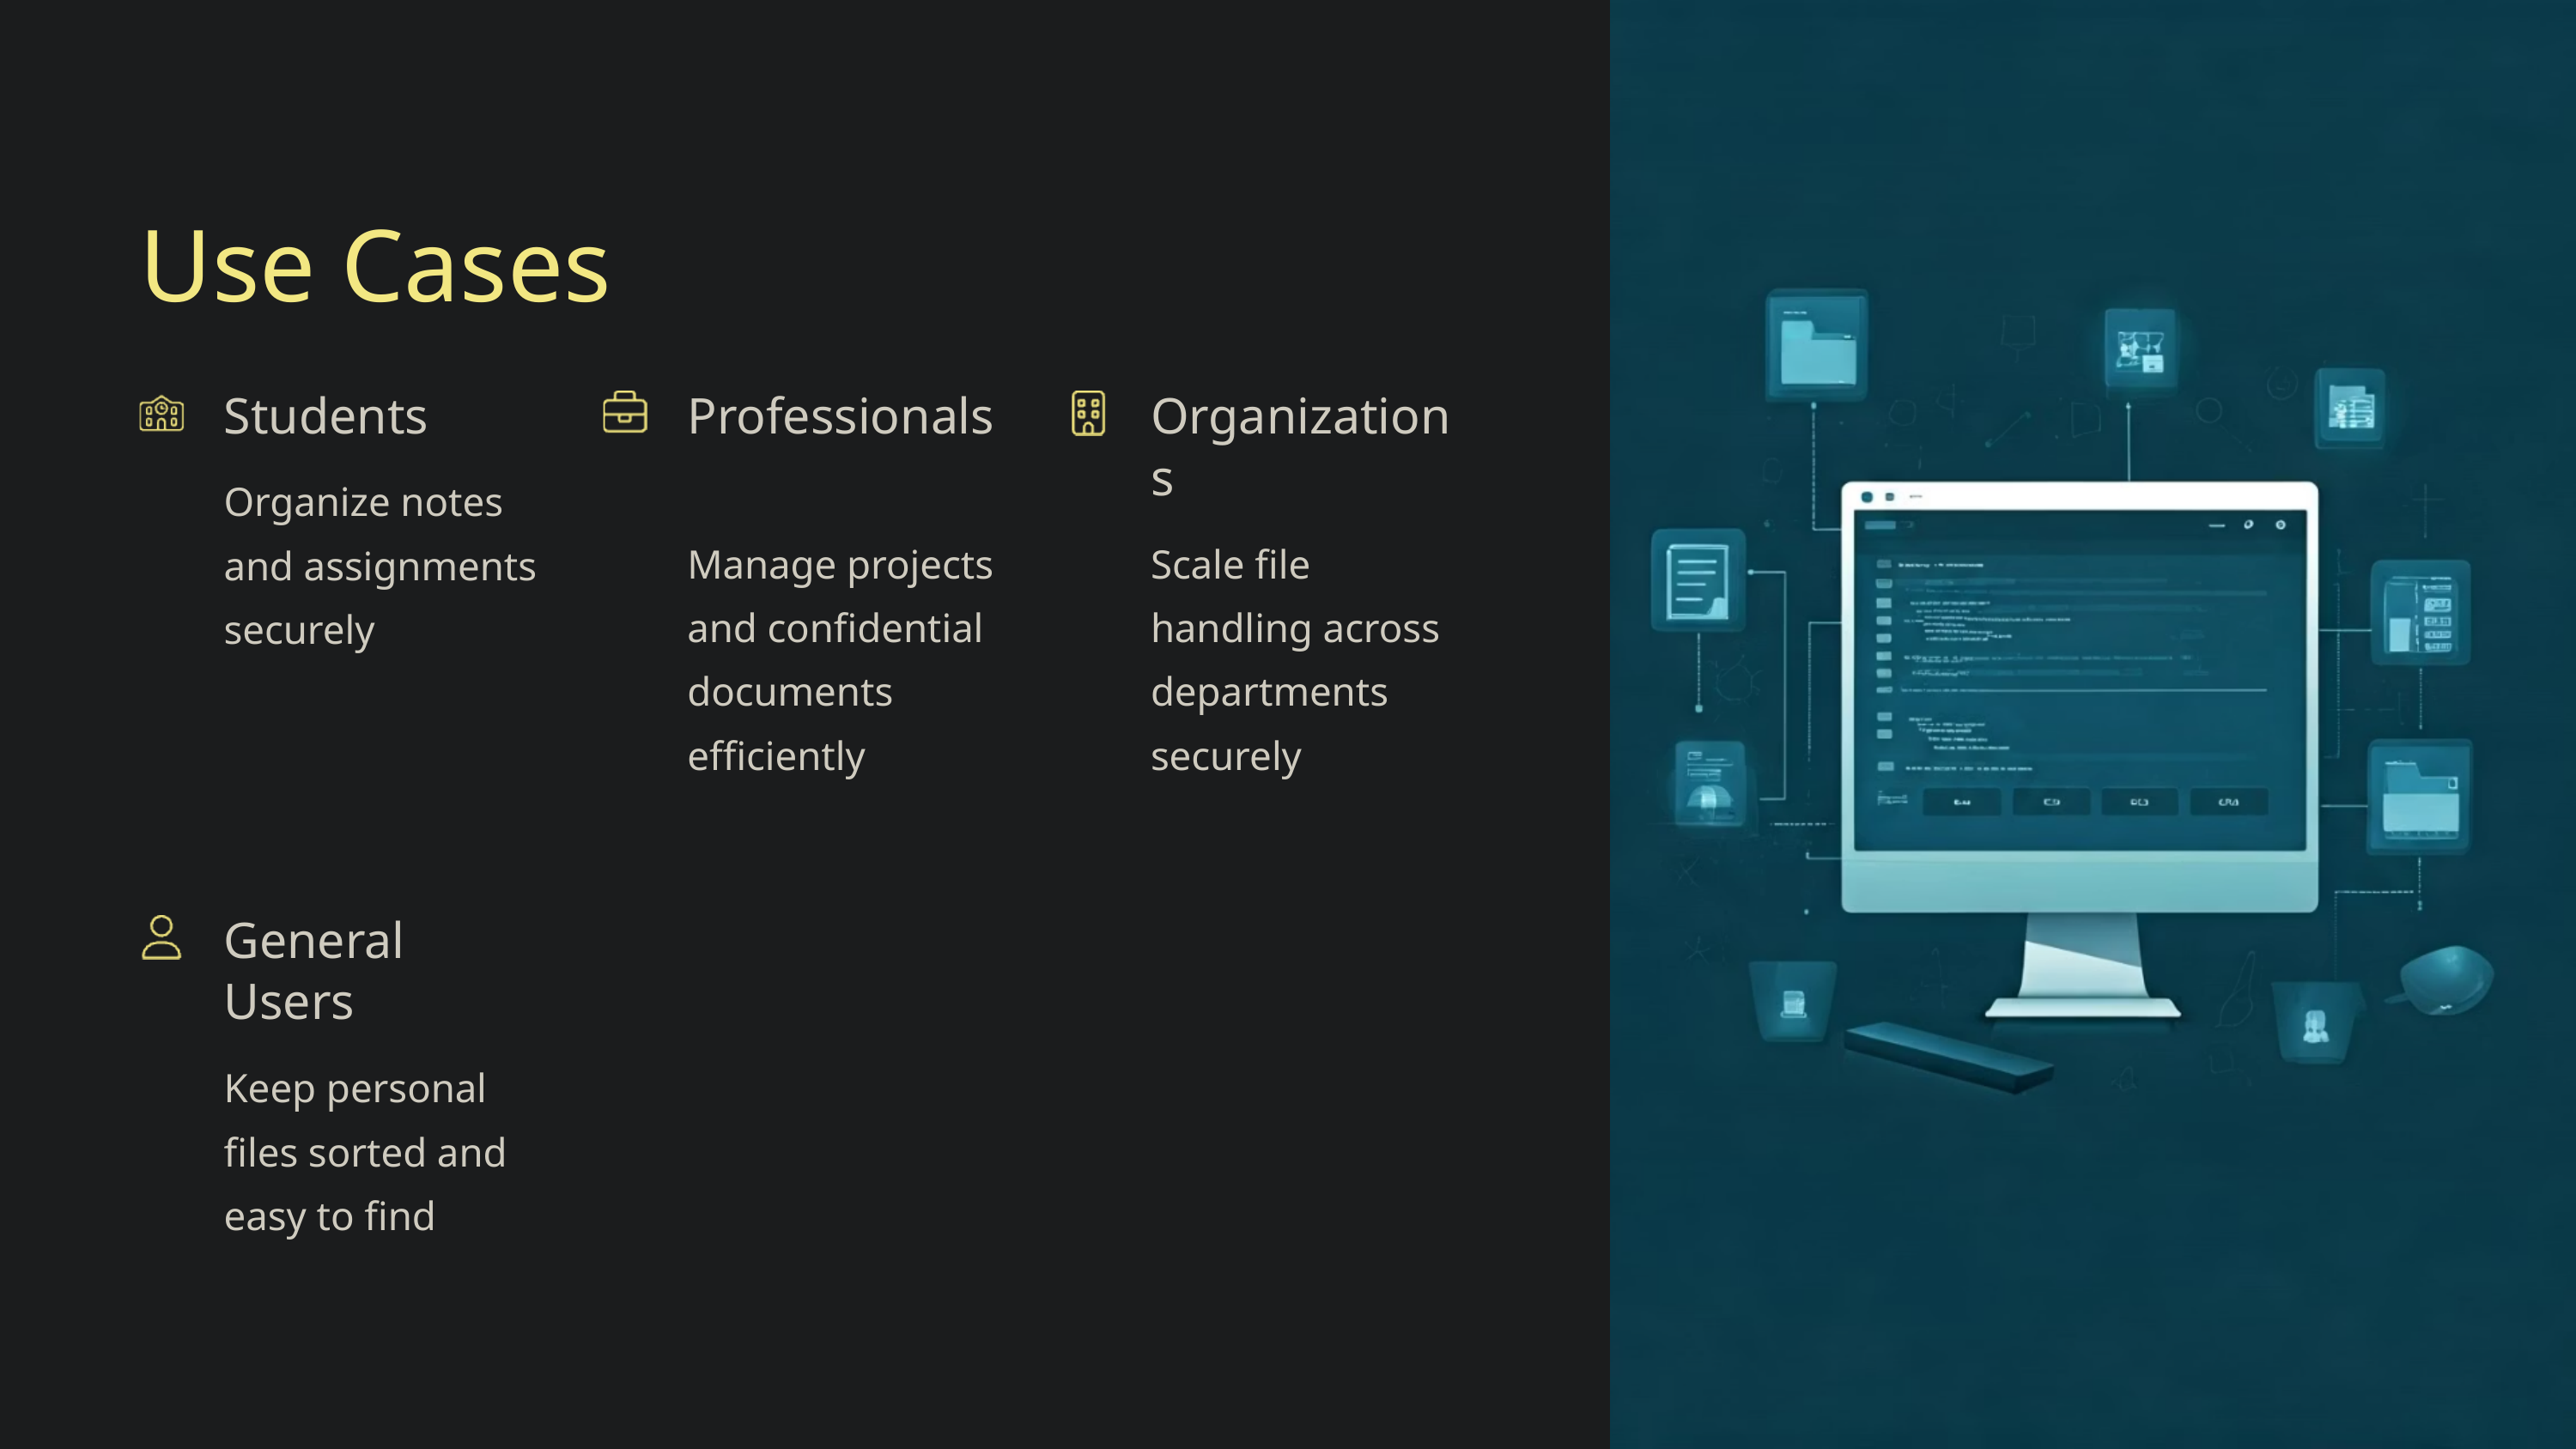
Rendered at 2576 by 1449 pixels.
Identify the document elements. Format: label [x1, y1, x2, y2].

text_box [223, 384, 544, 447]
text_box [223, 1057, 544, 1249]
text_box [223, 908, 544, 1034]
text_box [1150, 384, 1471, 510]
text_box [687, 532, 1007, 789]
text_box [0, 0, 2576, 1449]
text_box [687, 384, 1007, 510]
text_box [223, 470, 544, 663]
text_box [139, 199, 1139, 325]
text_box [1150, 532, 1471, 789]
